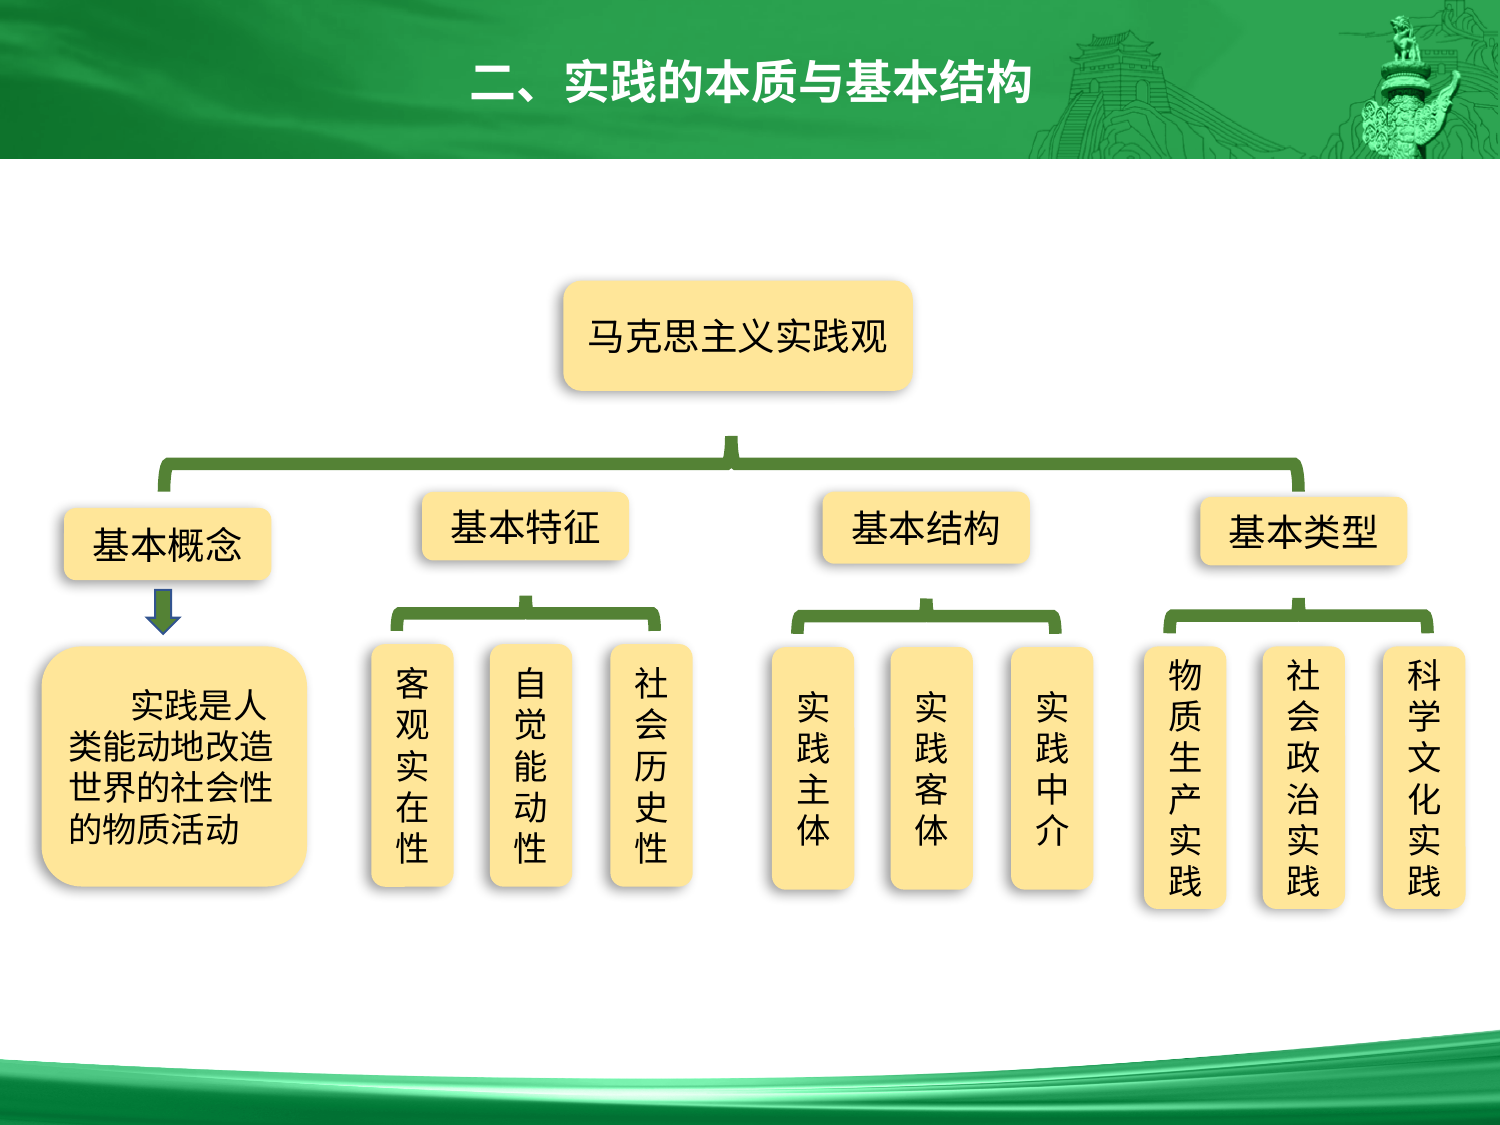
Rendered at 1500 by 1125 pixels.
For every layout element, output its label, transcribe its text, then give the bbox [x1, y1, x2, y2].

text_box 二、实践的本质与基本结构 [240, 45, 1263, 117]
text_box 社会政治实践 [1261, 645, 1347, 911]
text_box [1168, 598, 1430, 634]
text_box 基本特征 [421, 490, 631, 562]
text_box [795, 598, 1057, 634]
text_box 实践是人类能动地改造世界的社会性的物质活动 [40, 645, 309, 888]
text_box 客观实在性 [370, 643, 455, 888]
text_box [395, 595, 657, 631]
text_box 基本类型 [1199, 495, 1409, 567]
picture [0, 0, 1500, 159]
text_box 实践主体 [770, 646, 856, 891]
text_box 实践中介 [1010, 645, 1095, 891]
text_box [144, 588, 182, 636]
text_box 基本概念 [62, 506, 273, 582]
text_box 物质生产实践 [1143, 645, 1228, 911]
text_box 科学文化实践 [1382, 645, 1467, 911]
text_box [162, 436, 1301, 492]
text_box 自觉能动性 [488, 643, 574, 888]
text_box 马克思主义实践观 [562, 279, 914, 392]
text_box 基本结构 [821, 490, 1032, 565]
picture [0, 1027, 1500, 1125]
text_box 社会历史性 [609, 643, 694, 888]
text_box 实践客体 [889, 645, 974, 891]
